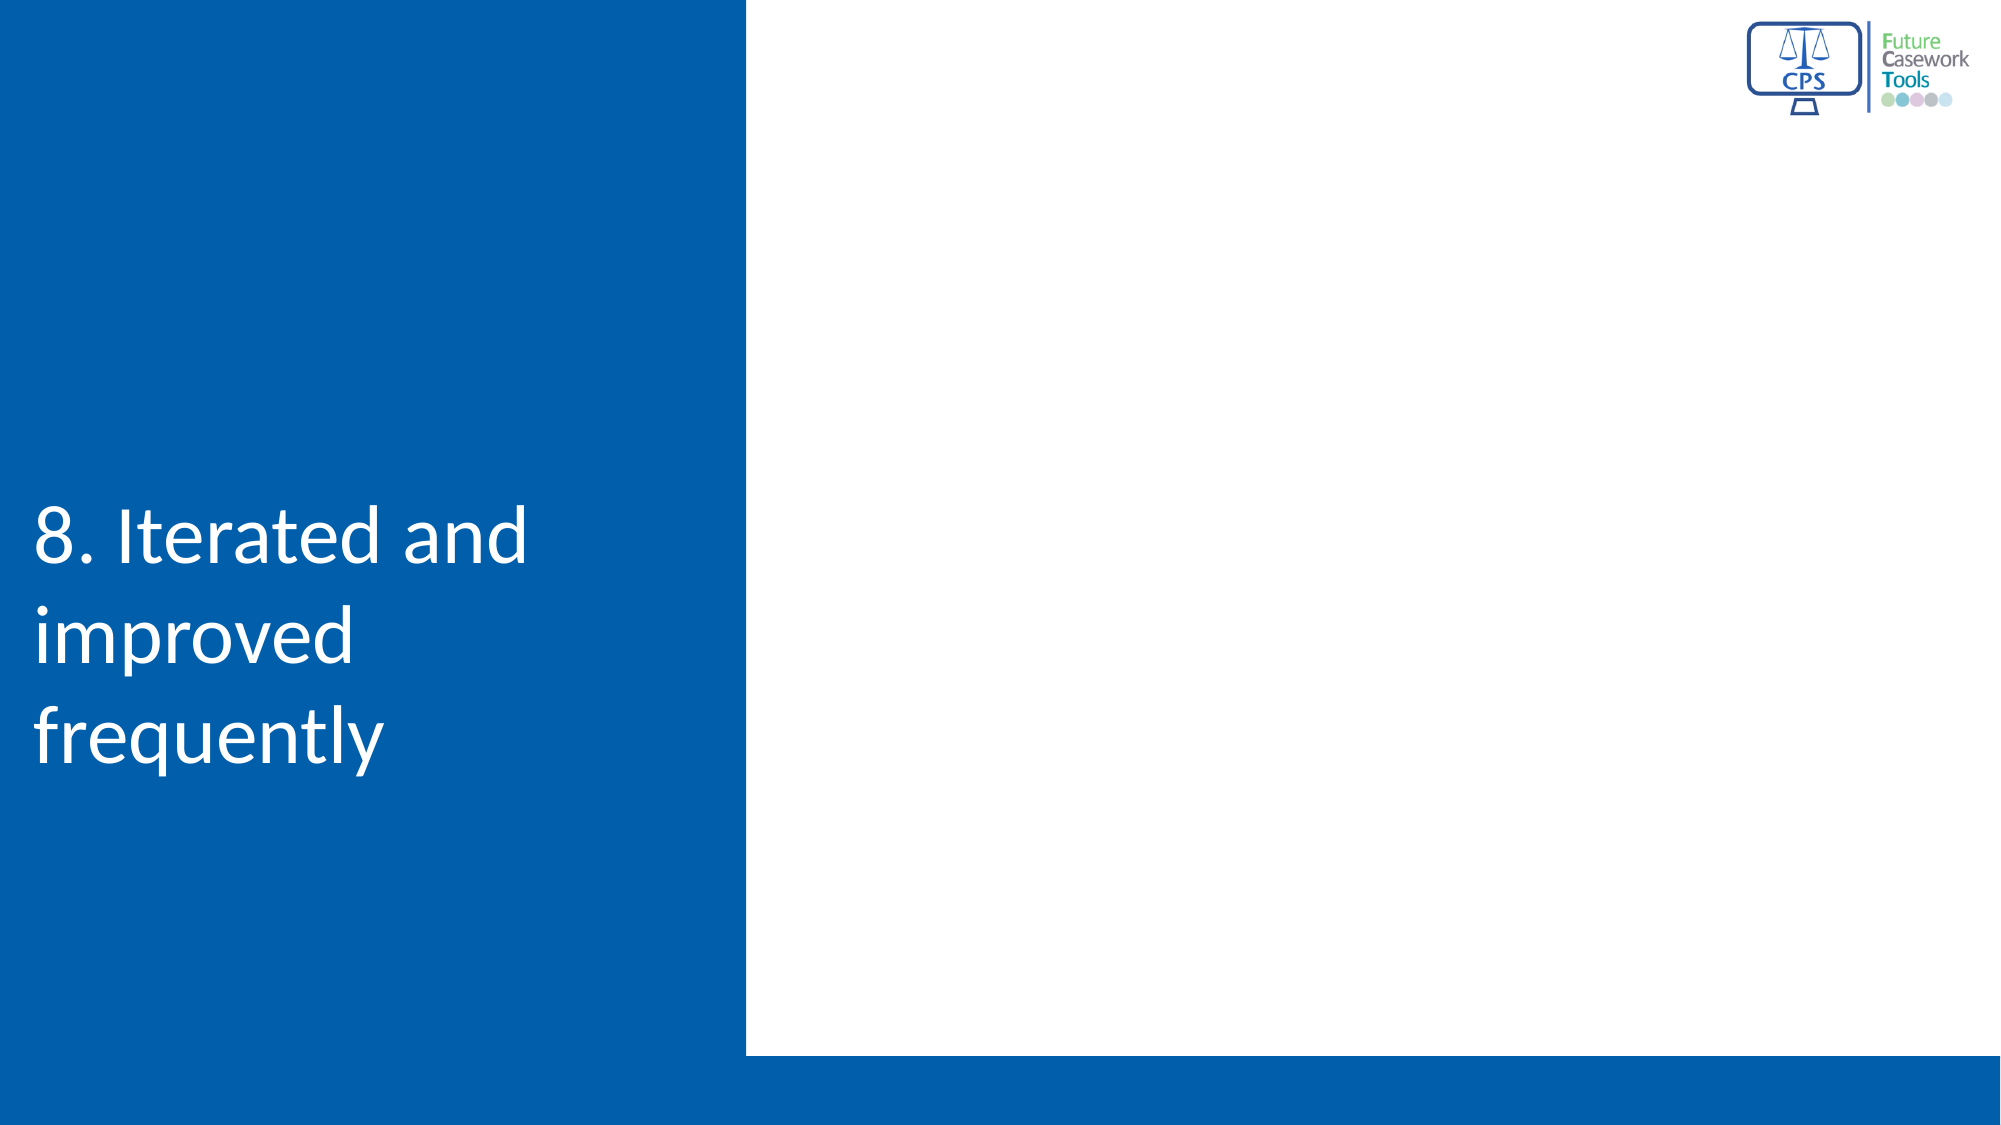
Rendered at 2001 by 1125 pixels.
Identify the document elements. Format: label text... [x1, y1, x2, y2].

picture [1719, 0, 1988, 122]
text_box [0, 0, 747, 1125]
text_box 8. Iterated and improved frequently [19, 472, 737, 788]
